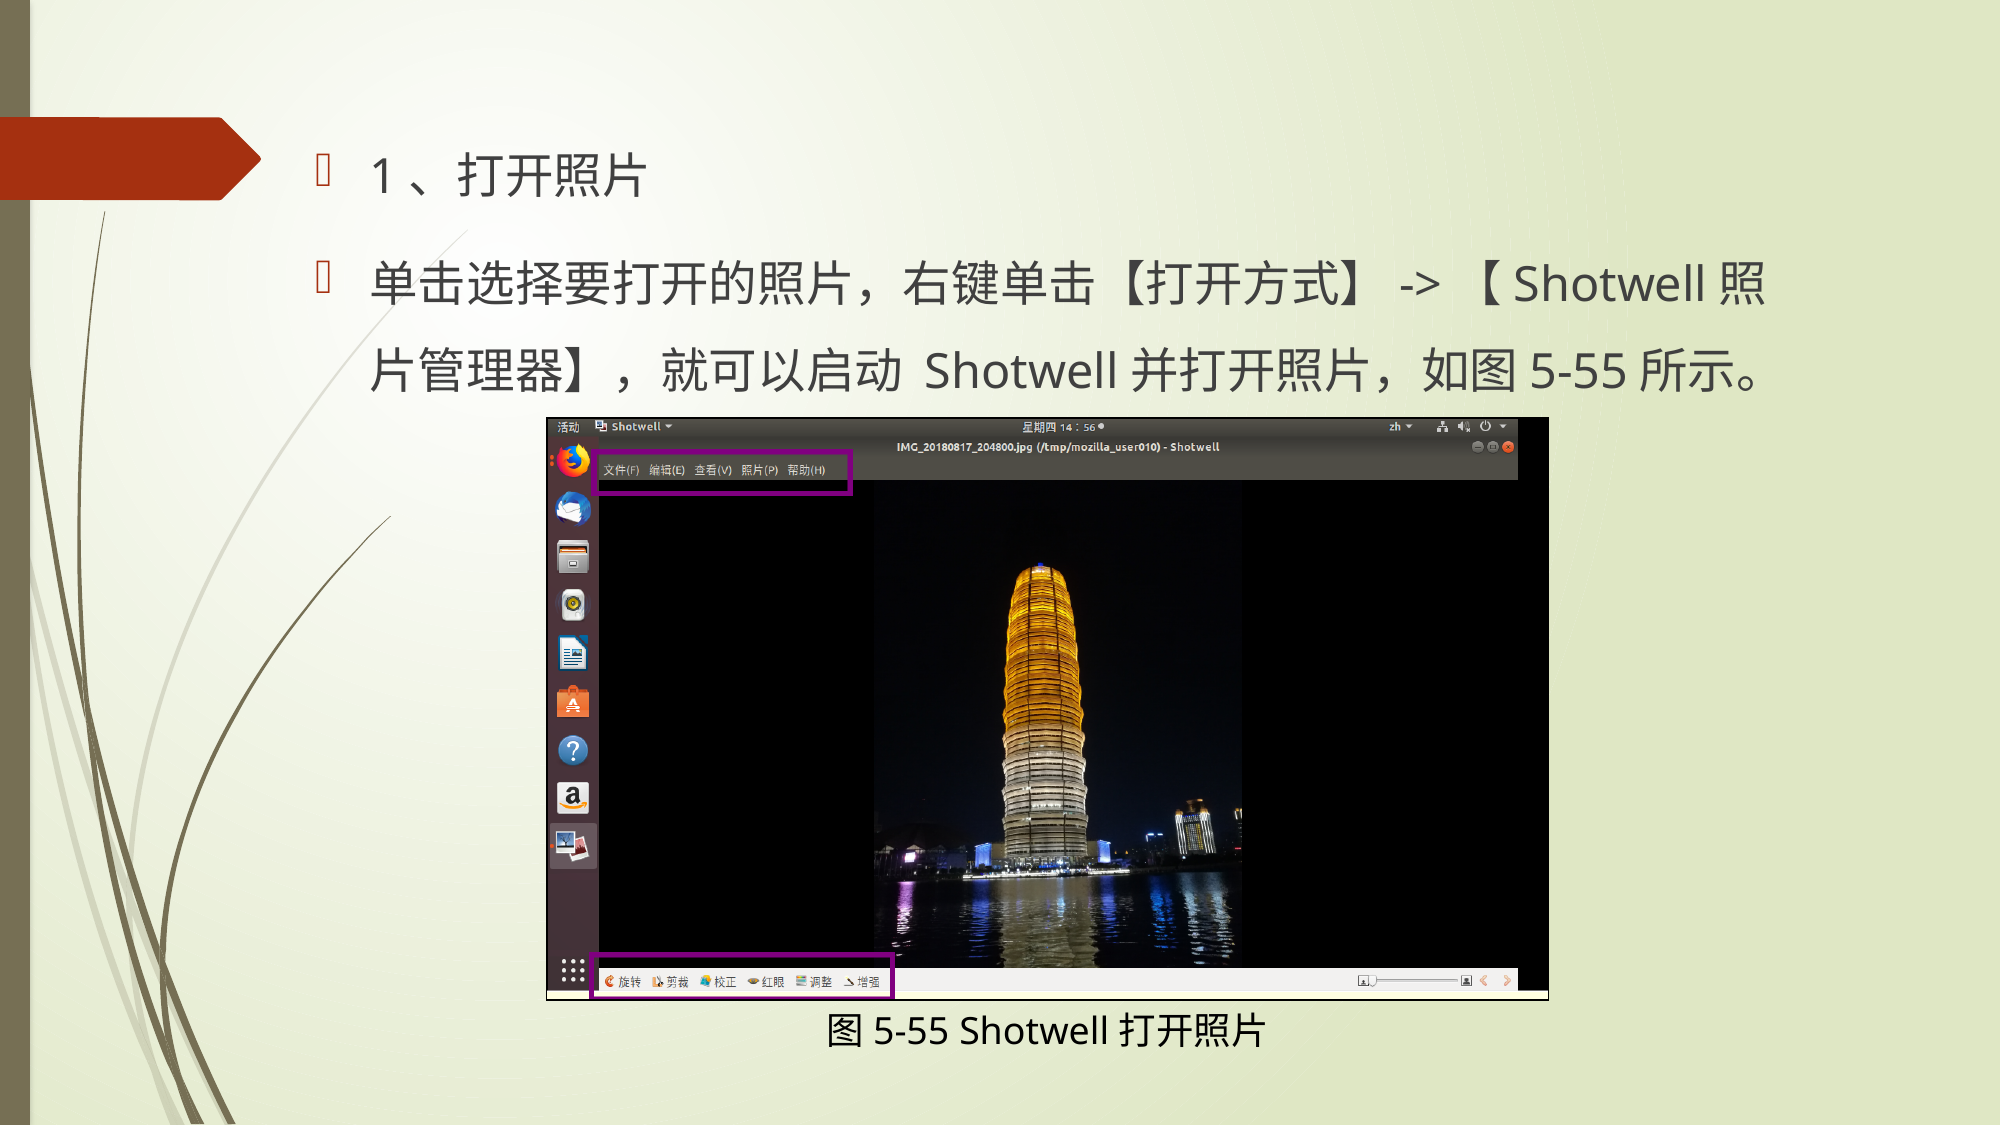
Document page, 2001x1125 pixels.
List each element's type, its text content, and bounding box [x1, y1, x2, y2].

picture [546, 418, 1549, 1000]
list 1、打开照片 单击选择要打开的照片，右键单击【打开方式】->【Shotwell照片管理器】，就可以启动 Shotwell并打开照片，如图5-55所示。 [300, 109, 1795, 434]
text_box 图5-55 Shotwell打开照片 [811, 1007, 1350, 1060]
